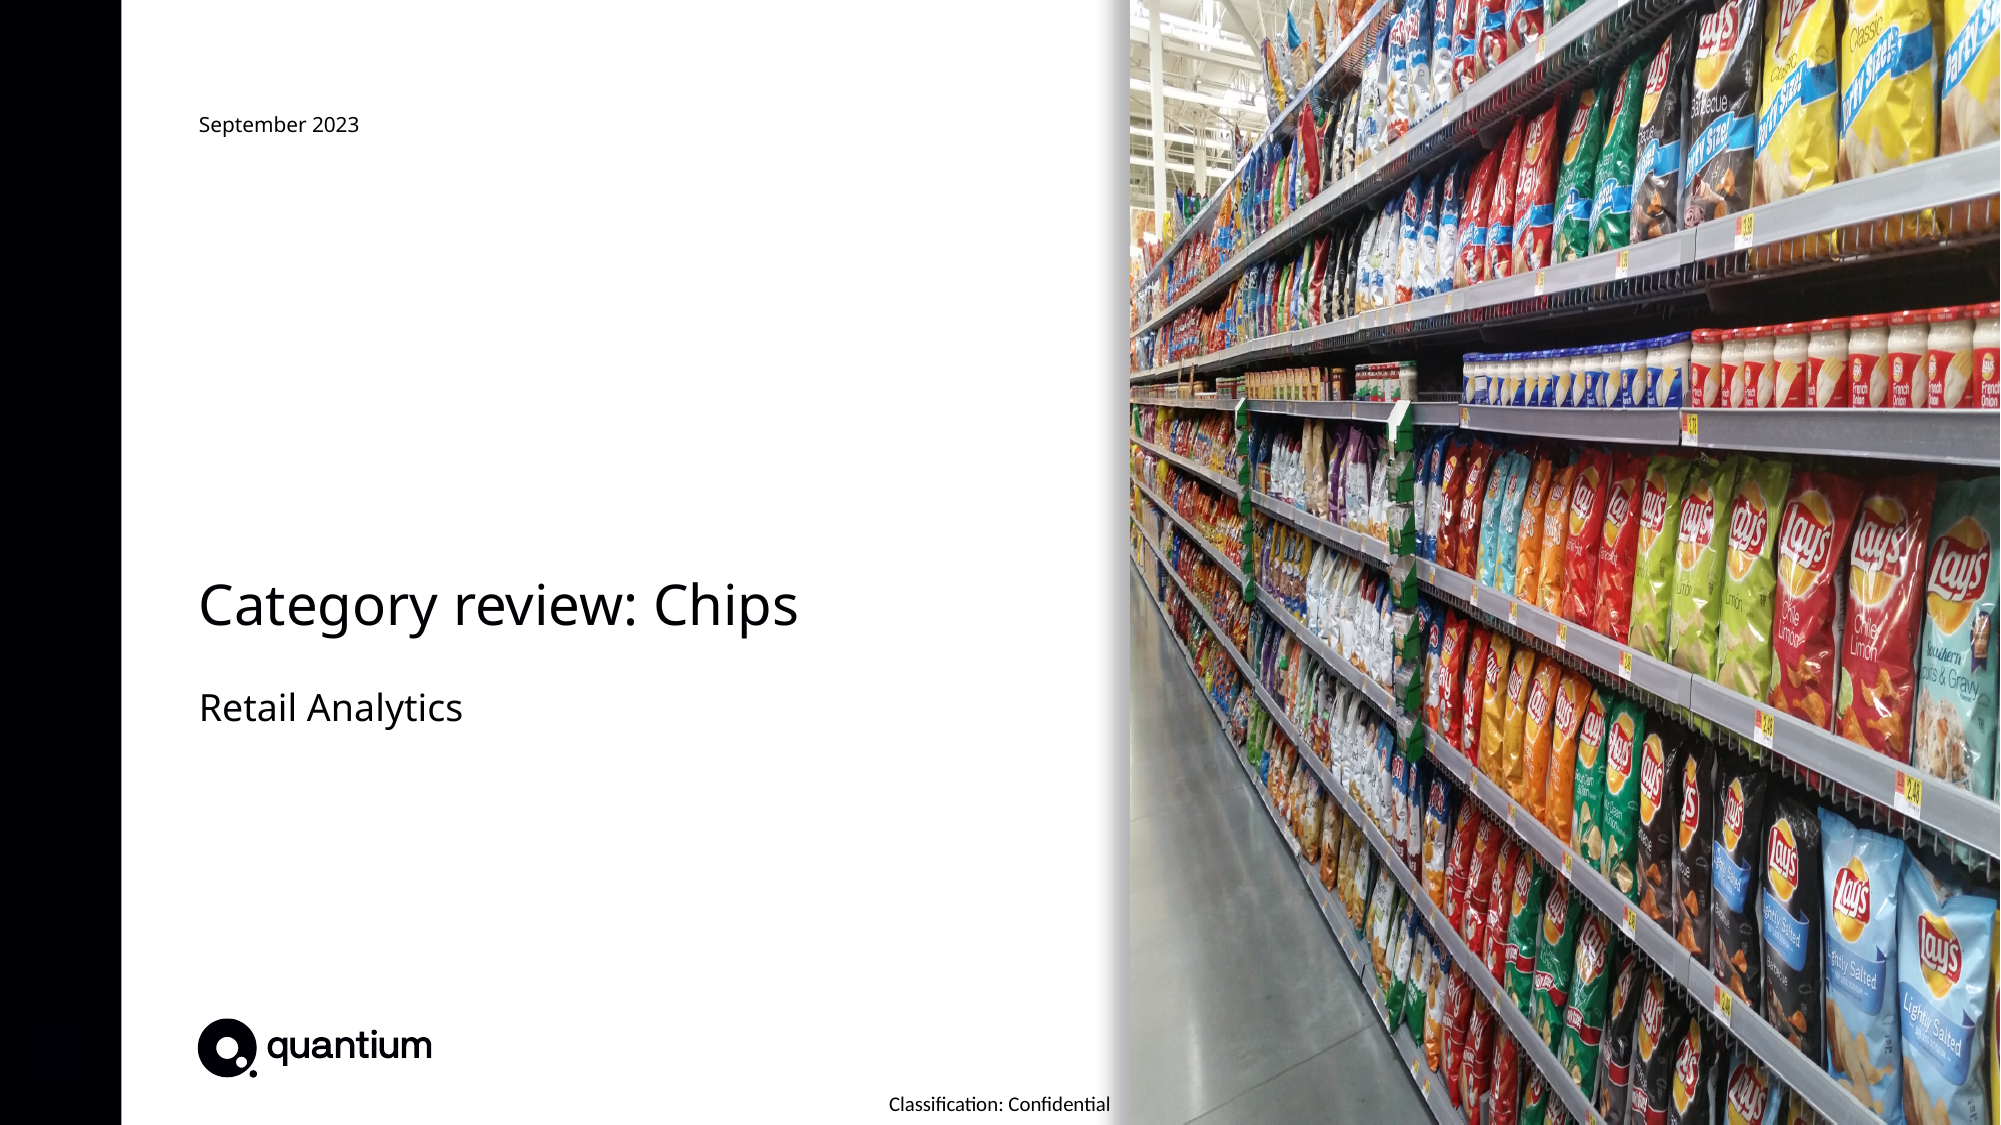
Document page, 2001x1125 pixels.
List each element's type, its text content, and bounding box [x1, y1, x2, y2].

list September 2023 [198, 106, 549, 147]
subtitle Retail Analytics [198, 676, 870, 880]
picture [1130, 0, 2000, 1125]
title Category review: Chips [198, 252, 870, 644]
